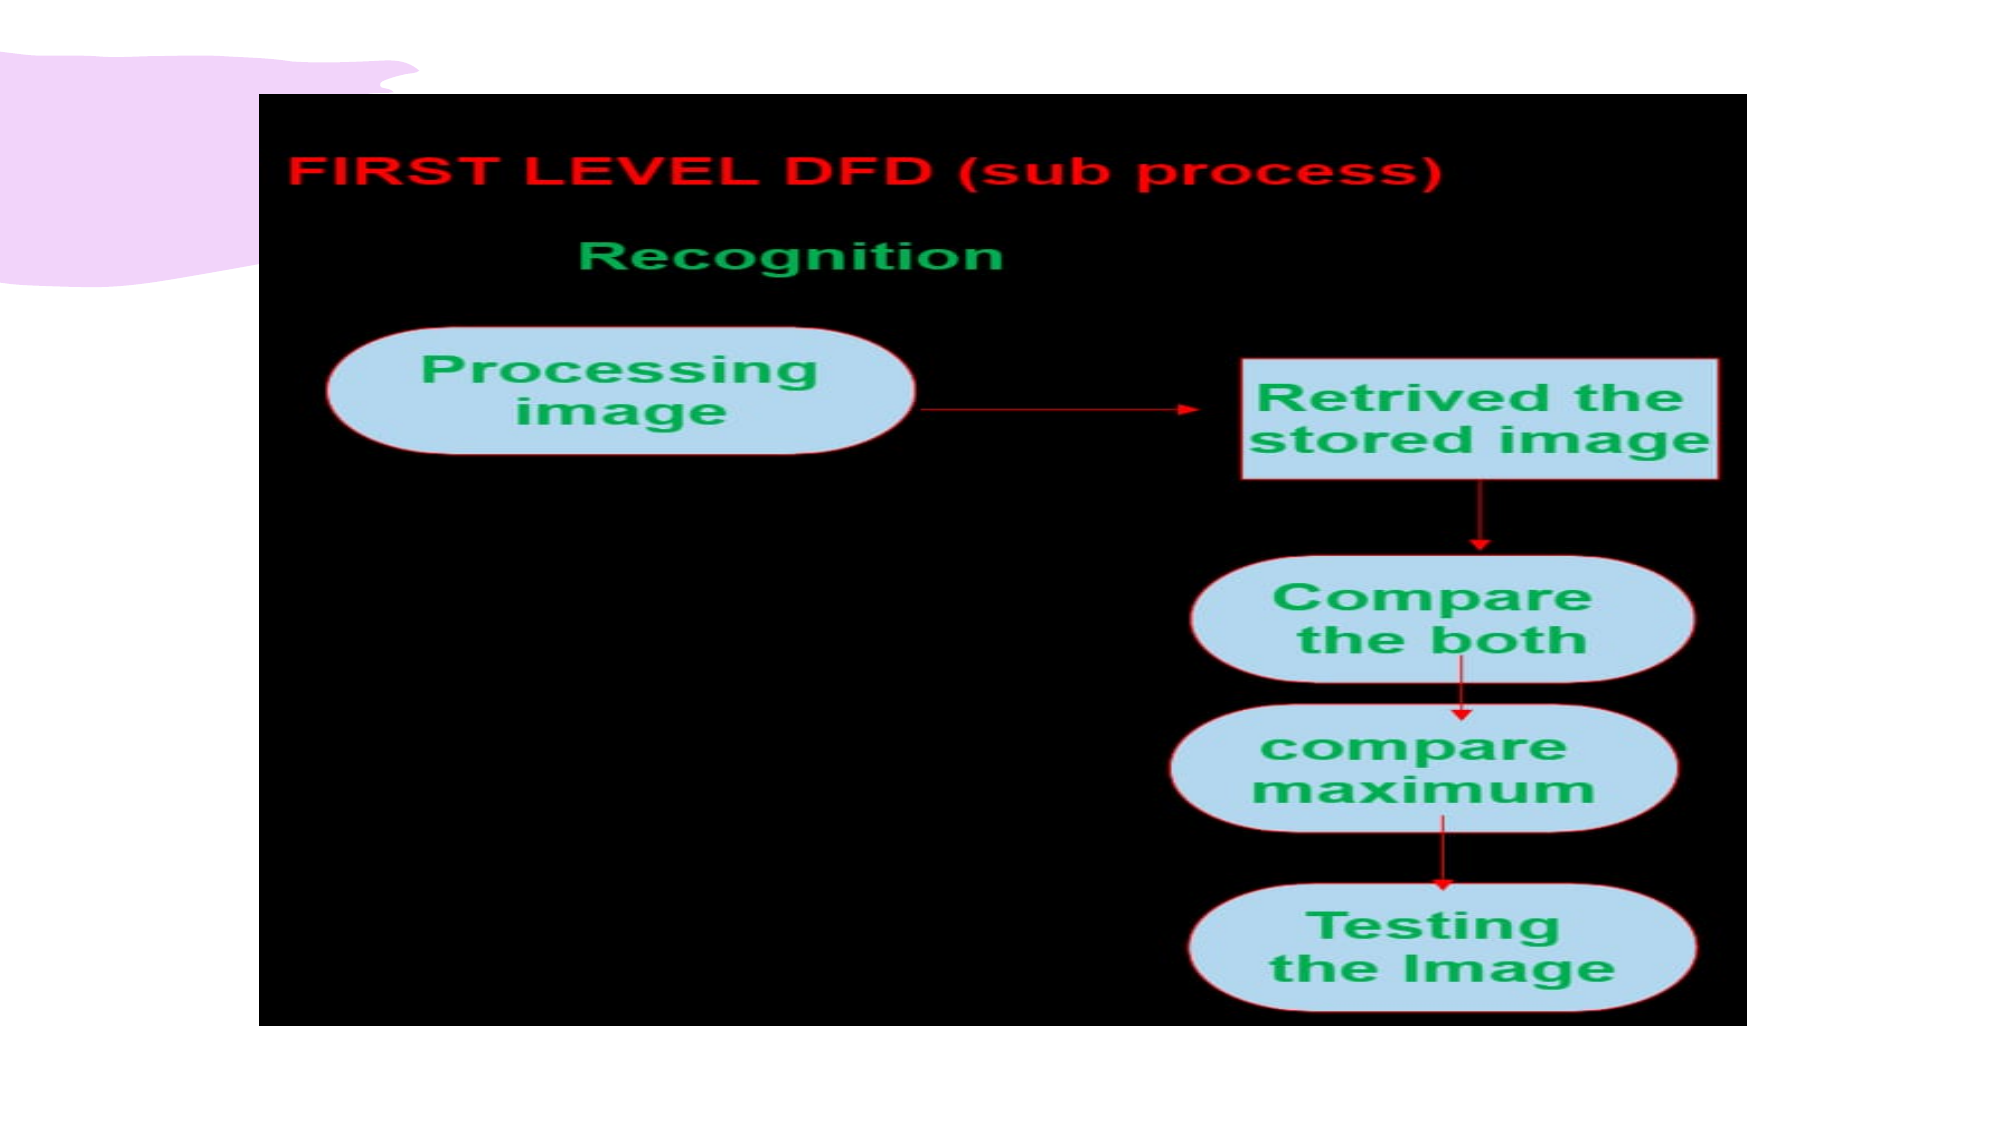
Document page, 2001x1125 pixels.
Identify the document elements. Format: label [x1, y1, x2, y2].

list [259, 94, 1747, 1026]
